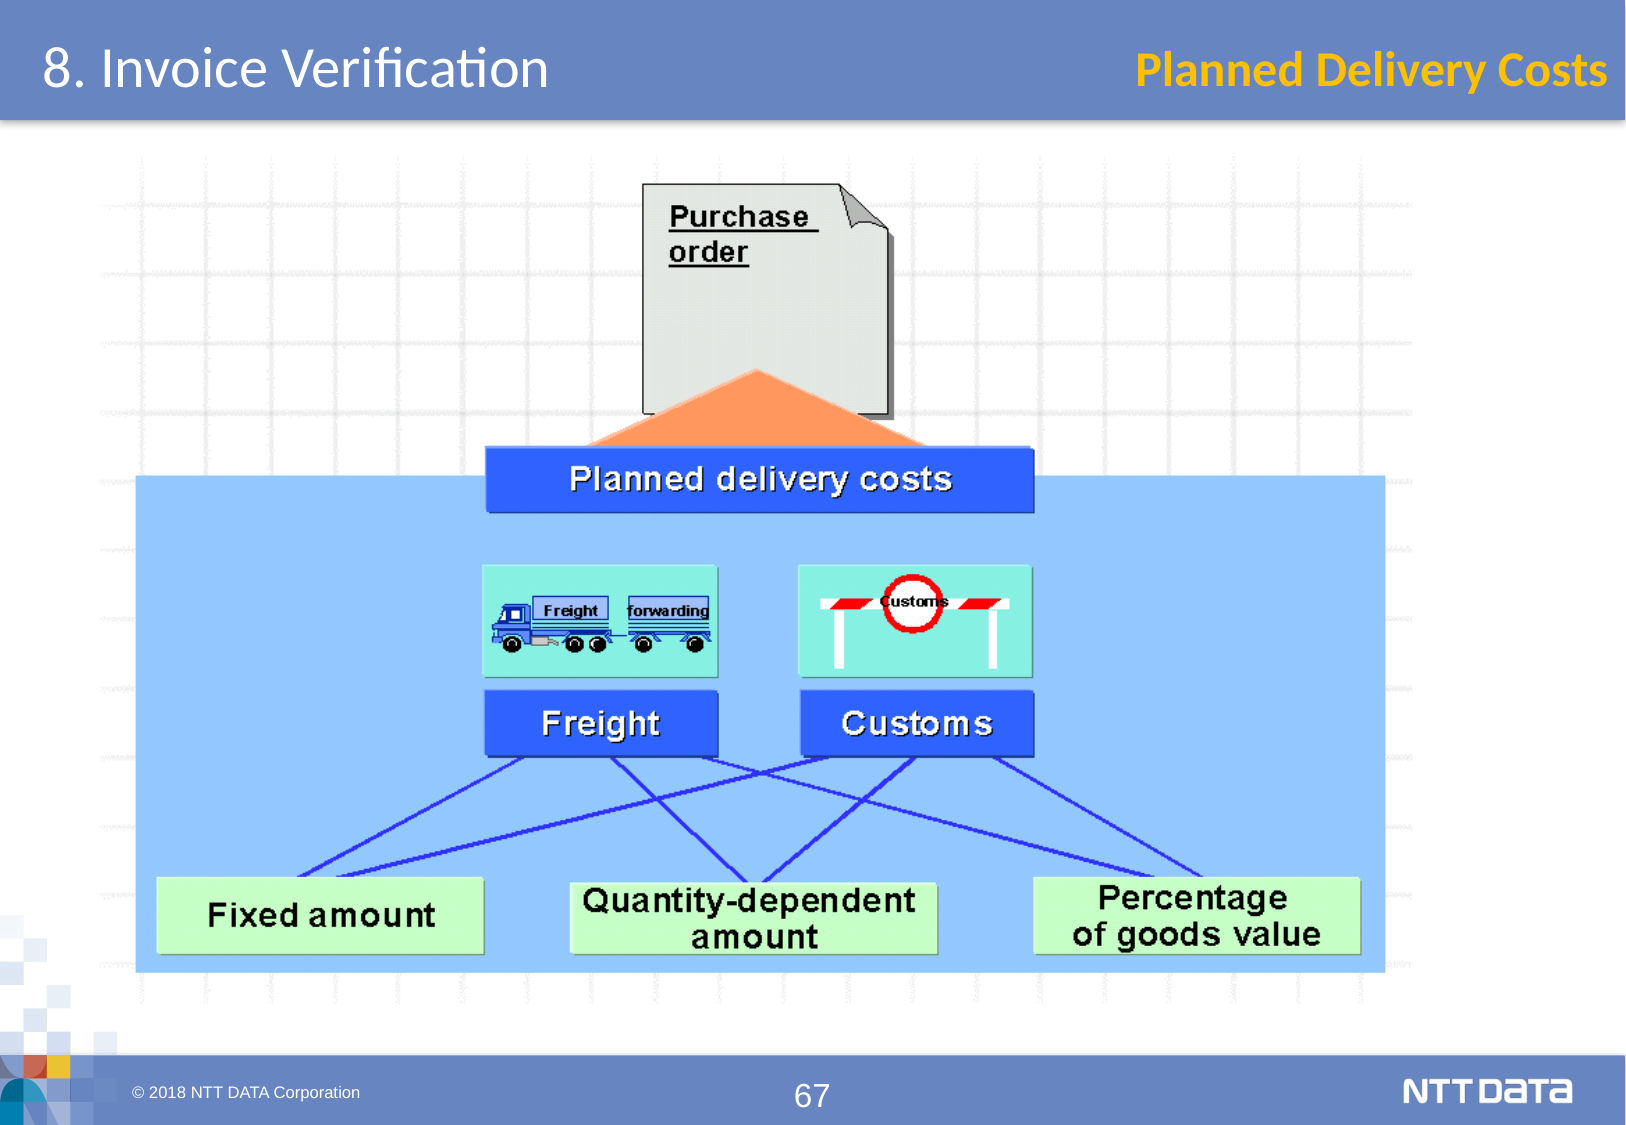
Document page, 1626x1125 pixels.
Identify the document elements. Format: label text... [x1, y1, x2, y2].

picture [1391, 1066, 1585, 1116]
text_box Planned Delivery Costs [1013, 2, 1624, 121]
list 8. Invoice Verification [28, 0, 1599, 119]
picture [0, 149, 1413, 1125]
